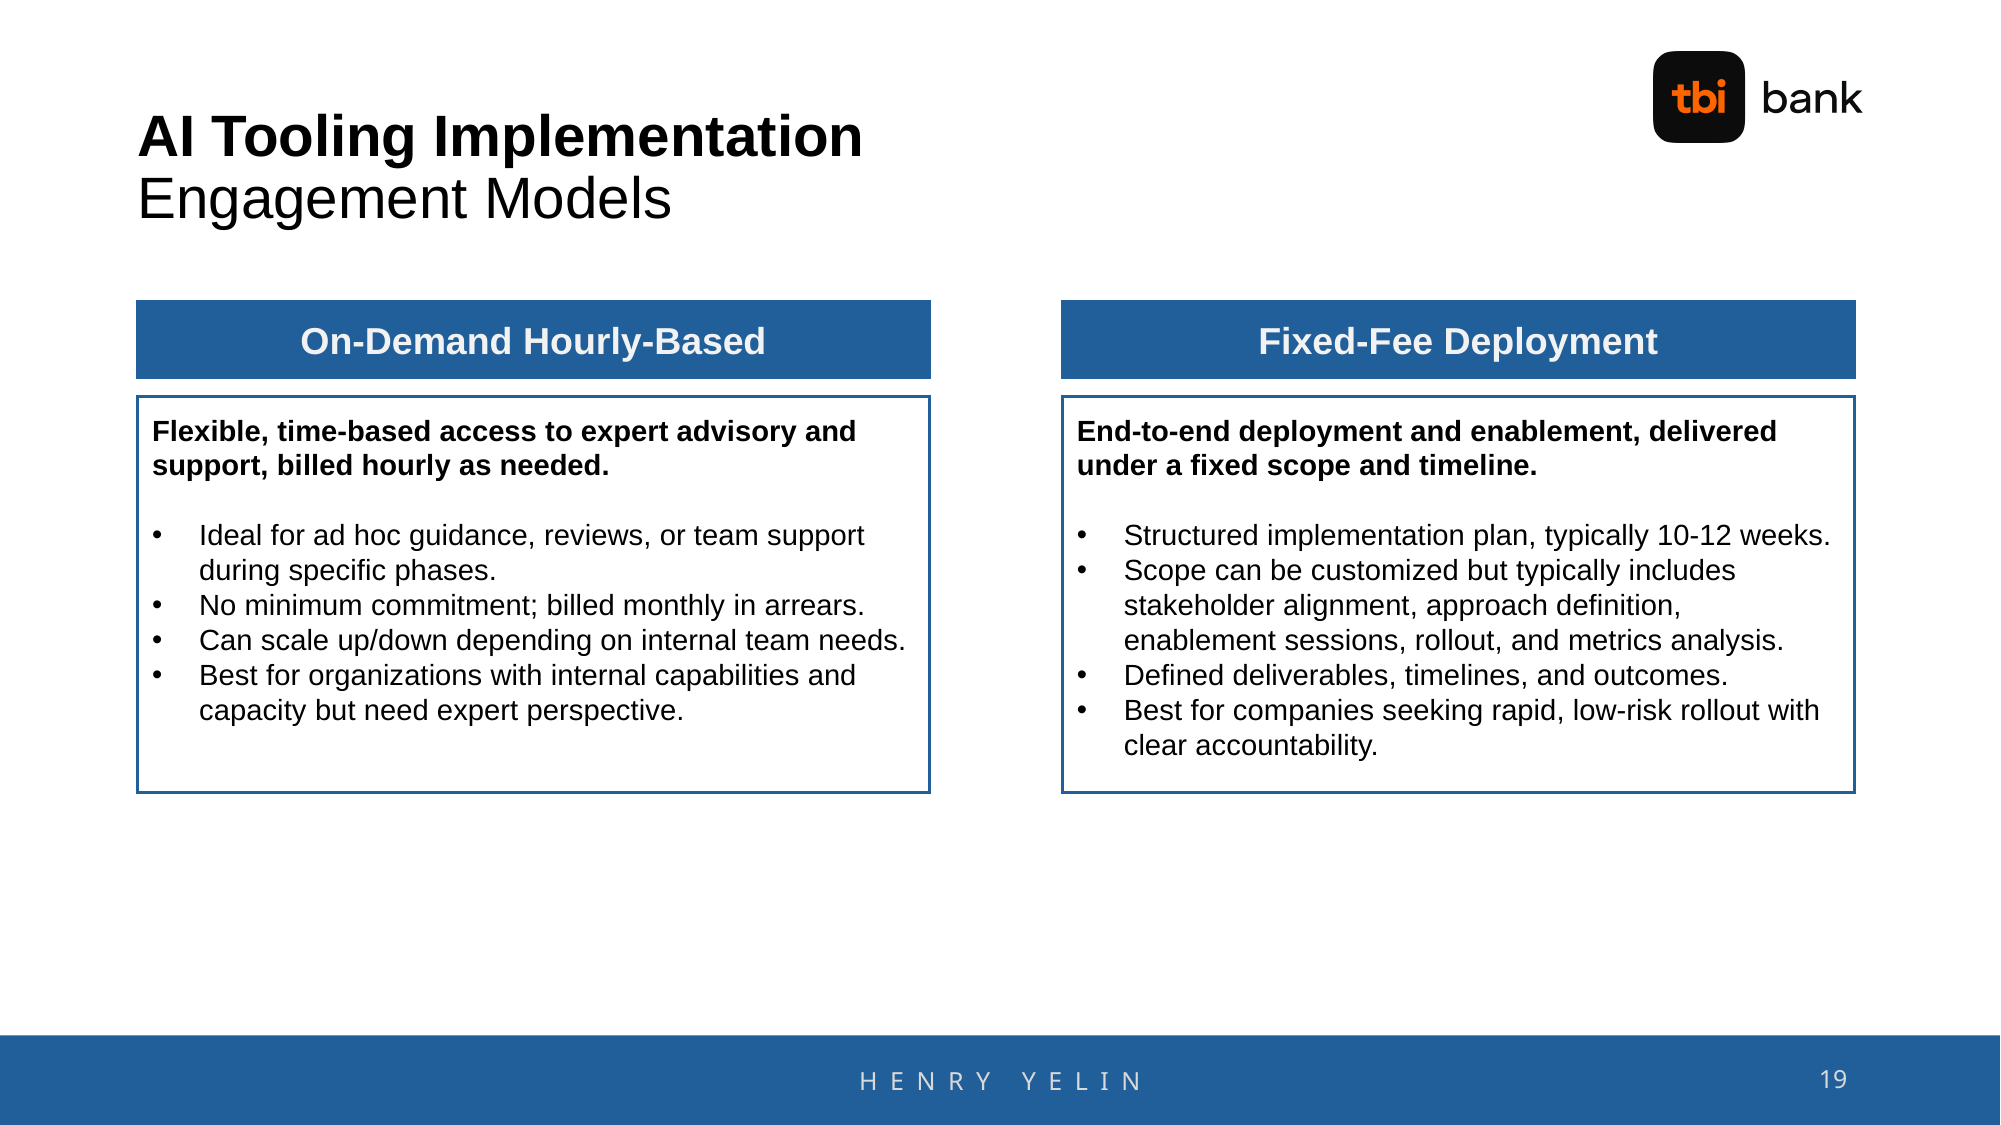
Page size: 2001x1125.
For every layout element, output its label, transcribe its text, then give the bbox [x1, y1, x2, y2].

picture [1653, 51, 1863, 59]
text_box On-Demand Hourly-Based [136, 300, 931, 379]
text_box End-to-end deployment and enablement, delivered under a fixed scope and timeline. Structured implementation plan, typically 10-12 weeks. Scope can be customized but typically includes stakeholder alignment, approach definition, enablement sessions, rollout, and metrics analysis. Defined deliverables, timelines, and outcomes. Best for companies seeking rapid, low-risk rollout with clear accountability. [1061, 395, 1856, 794]
title AI Tooling Implementation Engagement Models [137, 59, 1863, 278]
text_box Fixed-Fee Deployment [1061, 300, 1856, 379]
text_box Flexible, time-based access to expert advisory and support, billed hourly as needed. Ideal for ad hoc guidance, reviews, or team support during specific phases. No minimum commitment; billed monthly in arrears. Can scale up/down depending on internal team needs. Best for organizations with internal capabilities and capacity but need expert perspective. [136, 395, 931, 794]
slide_number 19 [1412, 1050, 1863, 1111]
